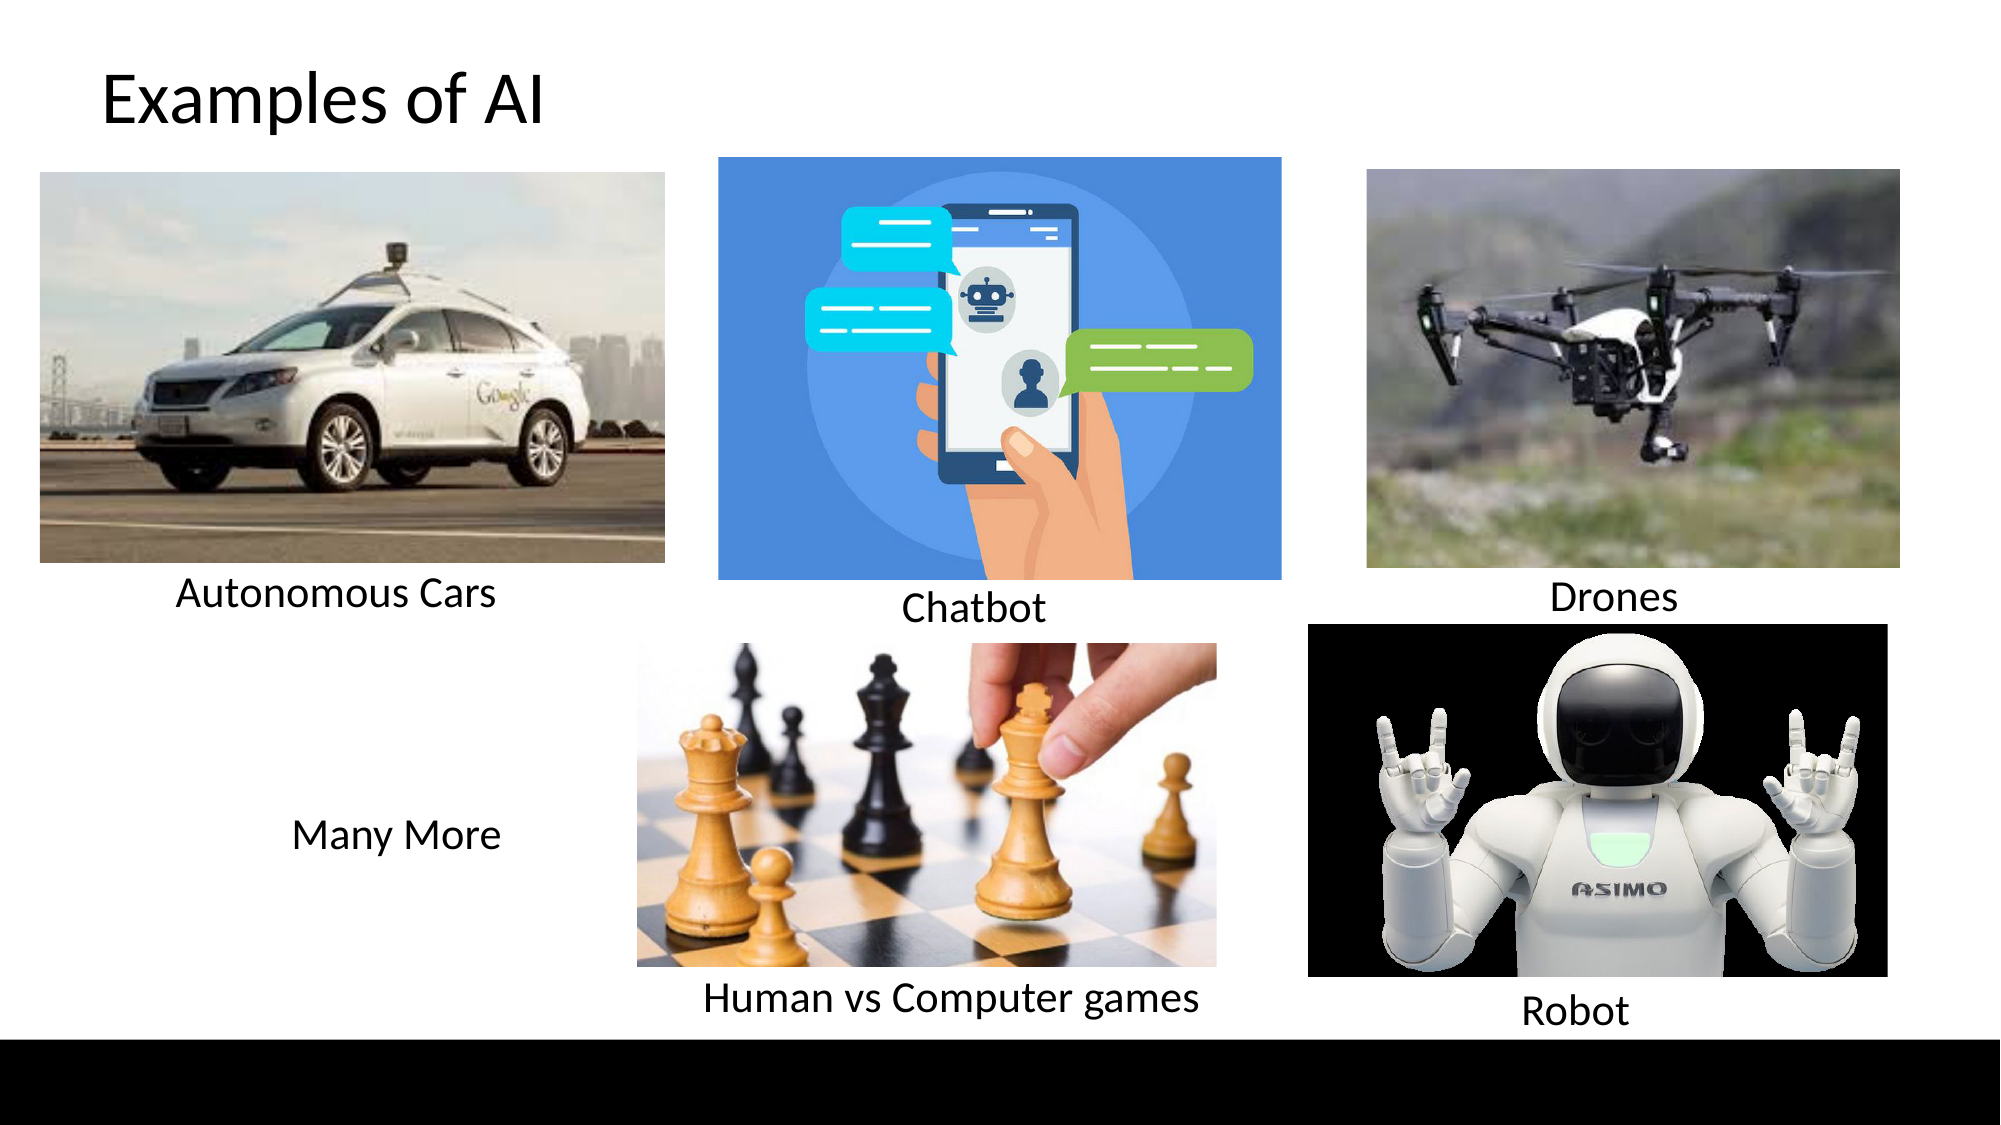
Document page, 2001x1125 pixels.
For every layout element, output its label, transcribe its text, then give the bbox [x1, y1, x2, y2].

text_box Autonomous Cars [160, 563, 545, 625]
text_box Drones [1425, 568, 1809, 624]
picture [718, 157, 1282, 580]
text_box Human vs Computer games [688, 960, 1250, 1029]
text_box Chatbot [777, 580, 1161, 640]
picture [39, 172, 665, 563]
text_box [0, 1039, 2000, 1125]
text_box Many More [166, 797, 550, 866]
text_box Examples of AI [0, 41, 942, 146]
picture [636, 643, 1217, 967]
picture [1366, 169, 1900, 568]
text_box Robot [1396, 977, 1781, 1042]
picture [1307, 624, 1888, 977]
